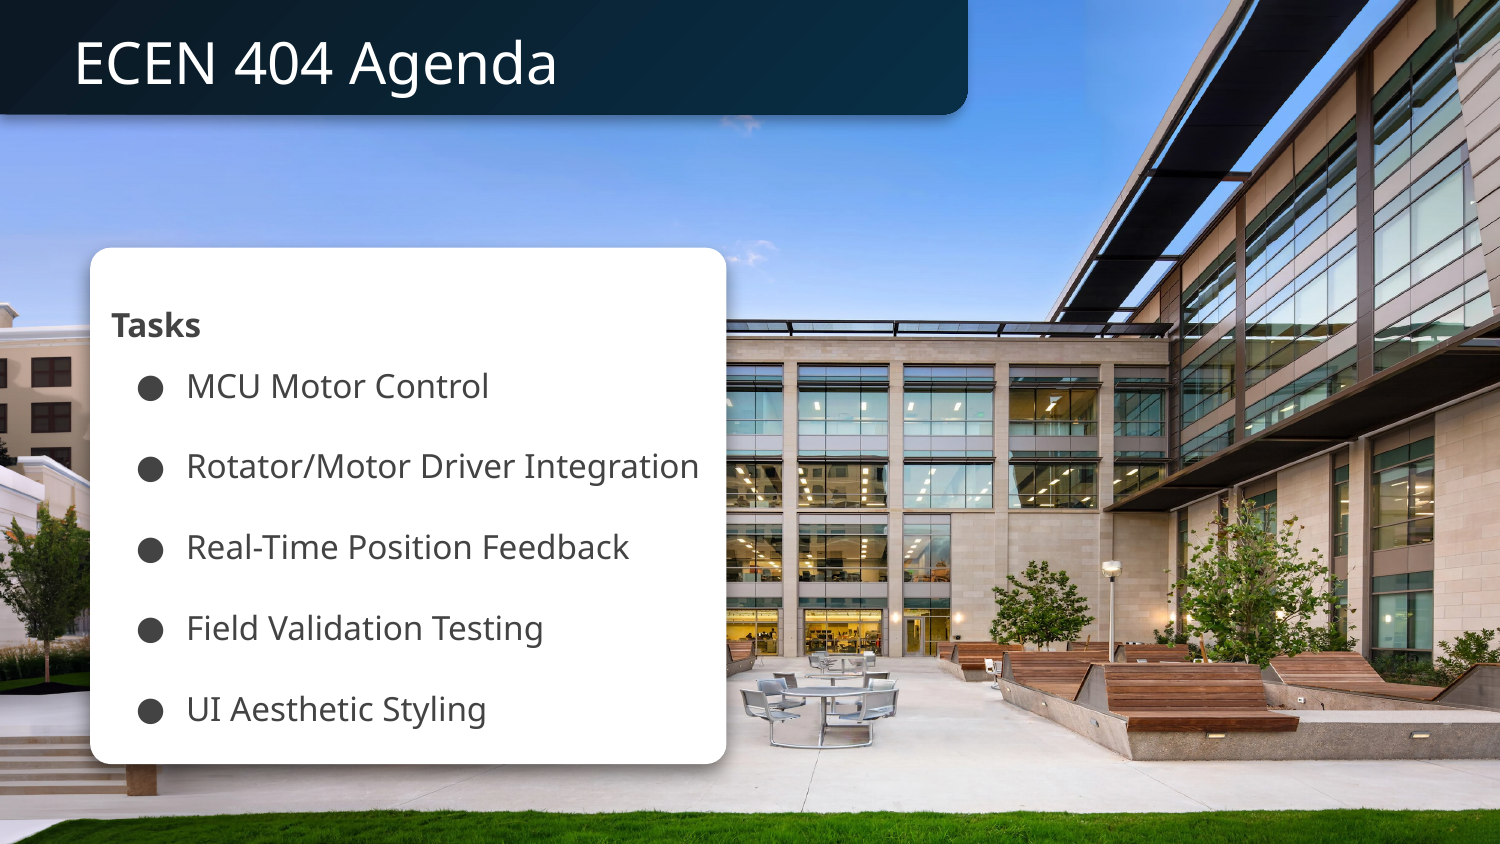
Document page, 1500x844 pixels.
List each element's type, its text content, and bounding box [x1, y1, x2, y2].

text_box Tasks MCU Motor Control Rotator/Motor Driver Integration Real-Time Position Feedback Field Validation Testing UI Aesthetic Styling [90, 247, 727, 765]
picture [0, 0, 1500, 844]
title ECEN 404 Agenda [58, 11, 980, 115]
